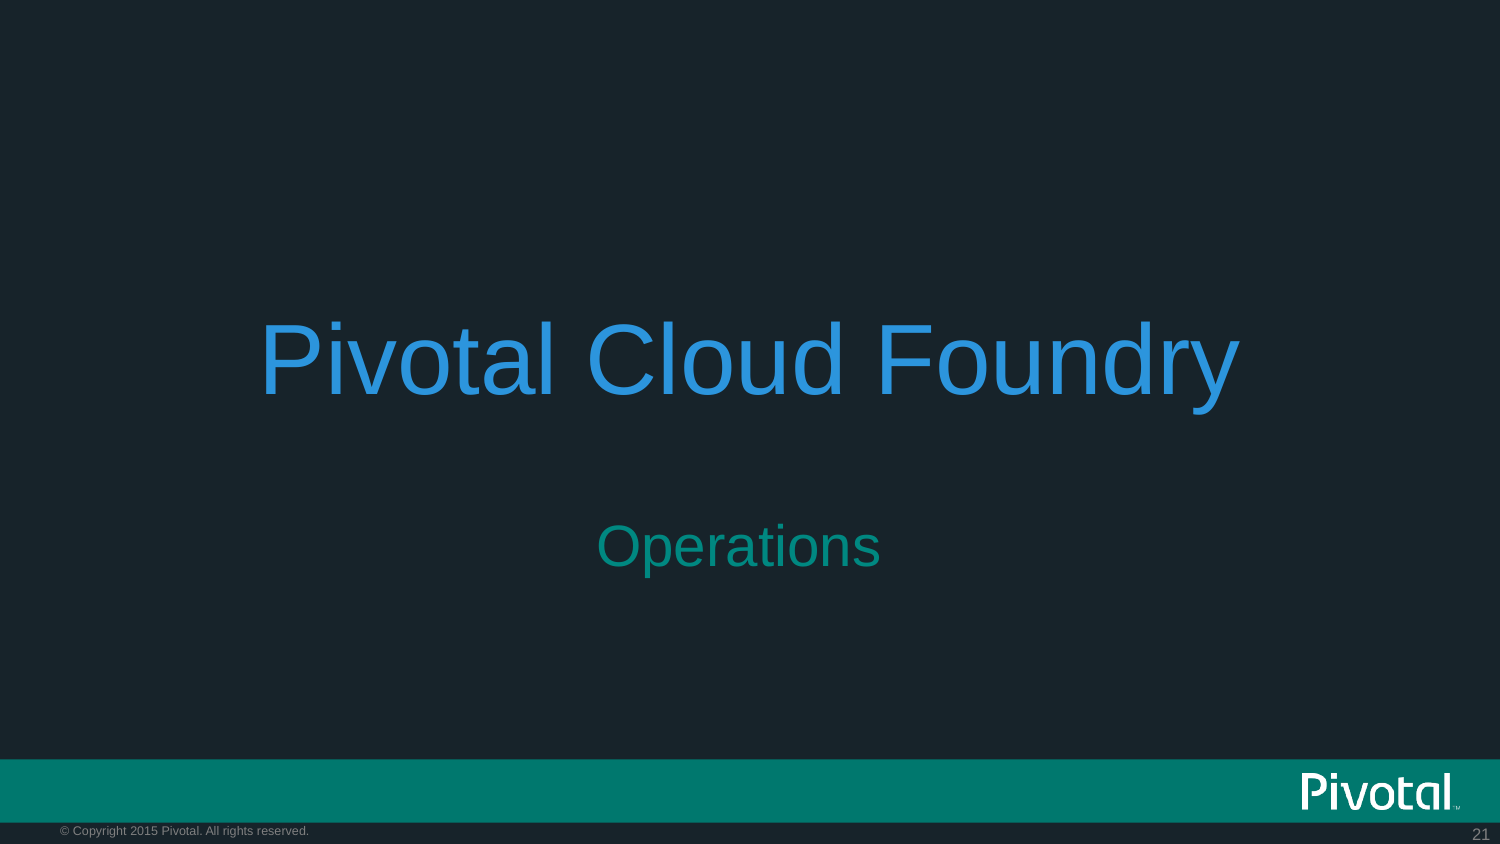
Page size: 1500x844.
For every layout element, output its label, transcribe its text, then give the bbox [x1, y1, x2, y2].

text_box Operations [101, 478, 1377, 608]
picture [1302, 773, 1460, 810]
title Pivotal Cloud Foundry [112, 259, 1388, 450]
